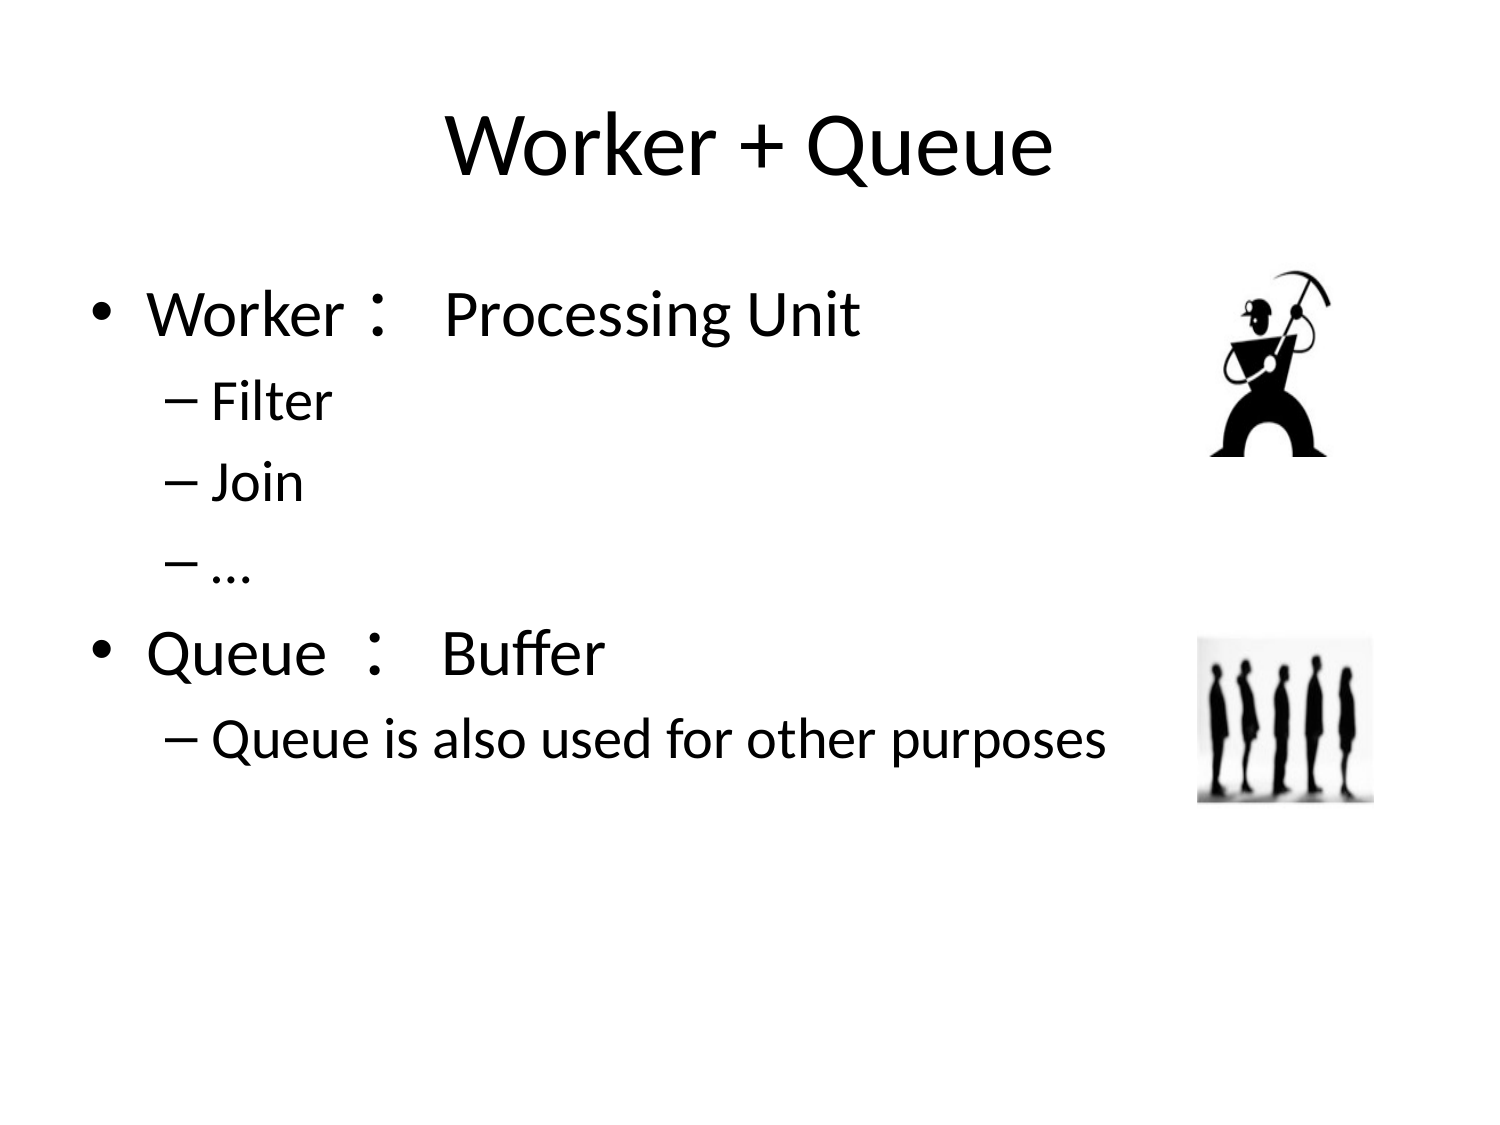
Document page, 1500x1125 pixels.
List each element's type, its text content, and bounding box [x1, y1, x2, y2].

picture [1197, 262, 1344, 457]
list Worker：Processing Unit Filter Join … Queue ：Buffer Queue is also used for other purposes [75, 262, 1425, 1005]
picture [1197, 601, 1374, 838]
title Worker + Queue [75, 45, 1425, 233]
